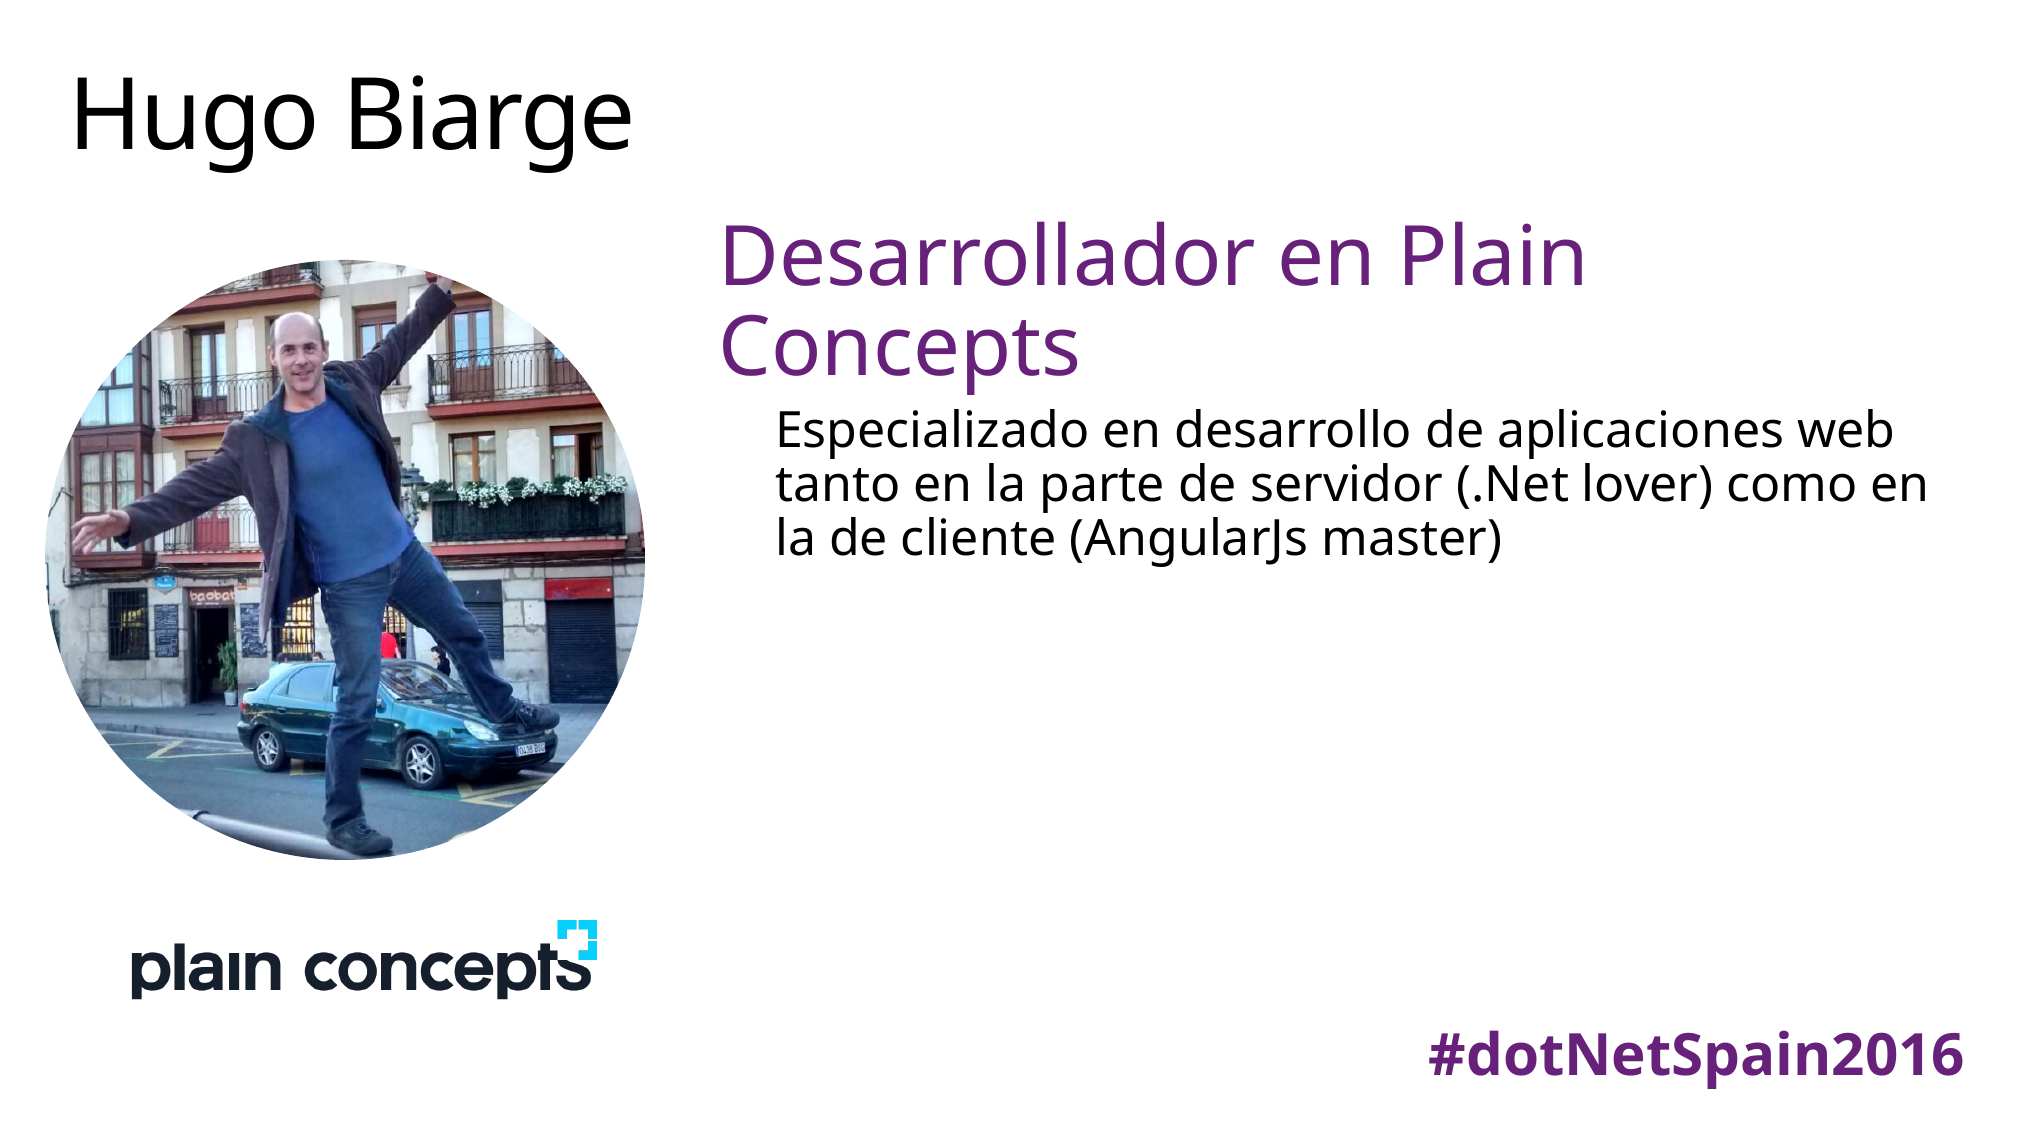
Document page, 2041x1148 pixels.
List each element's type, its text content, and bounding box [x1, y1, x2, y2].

picture [44, 259, 671, 1084]
list Desarrollador en Plain Concepts Especializado en desarrollo de aplicaciones web tanto en la parte de servidor (.Net lover) como en la de cliente (AngularJs master) [695, 199, 1996, 607]
title Hugo Biarge [45, 48, 1996, 199]
